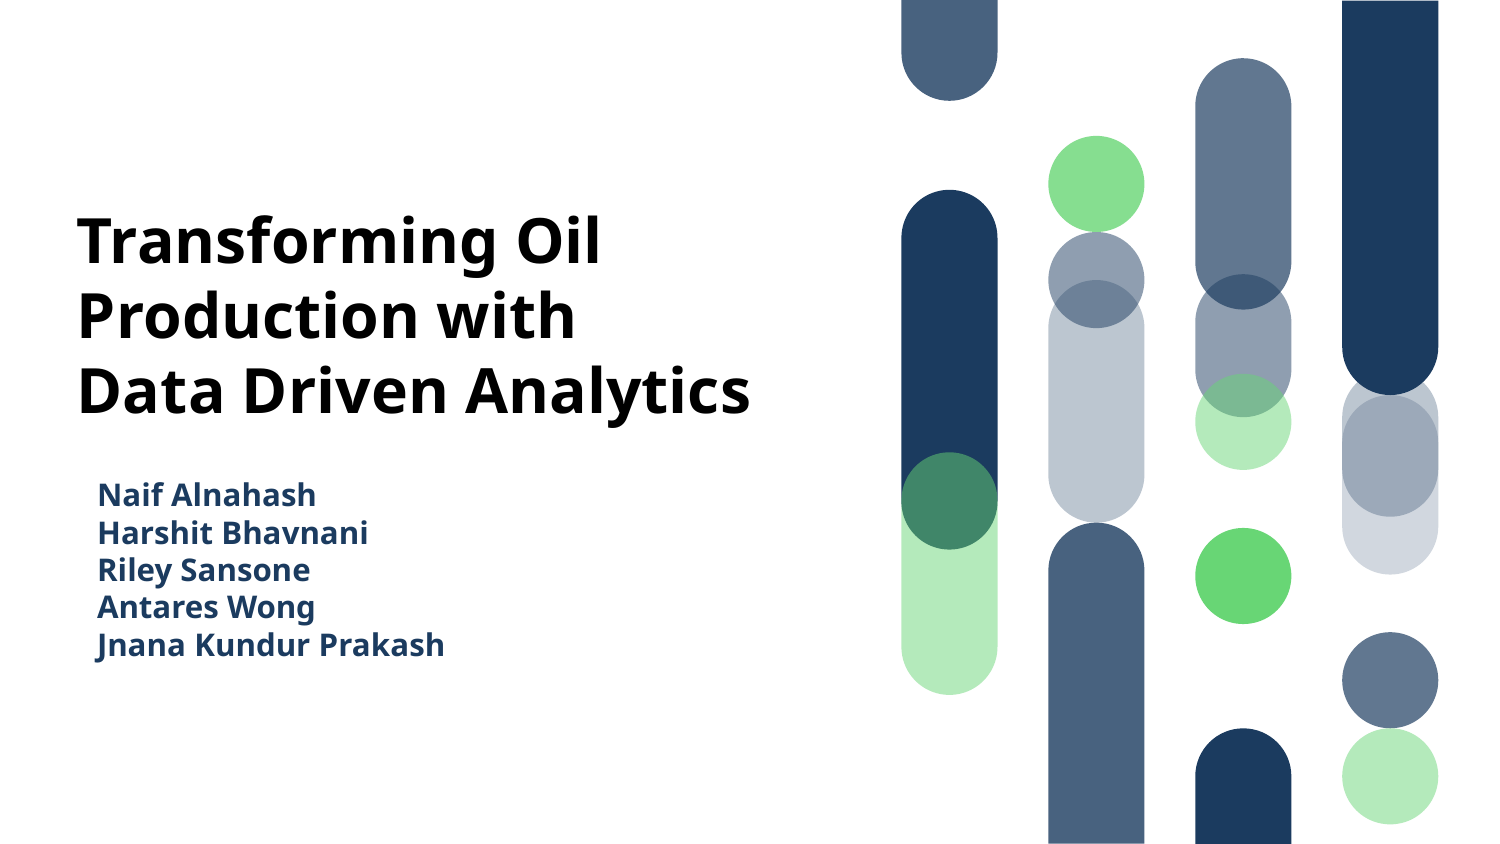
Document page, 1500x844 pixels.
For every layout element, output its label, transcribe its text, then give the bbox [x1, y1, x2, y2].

text_box Transforming Oil Production with Data Driven Analytics [65, 195, 872, 432]
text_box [901, 0, 1439, 844]
text_box Naif Alnahash Harshit Bhavnani Riley Sansone Antares Wong Jnana Kundur Prakash [85, 469, 503, 669]
